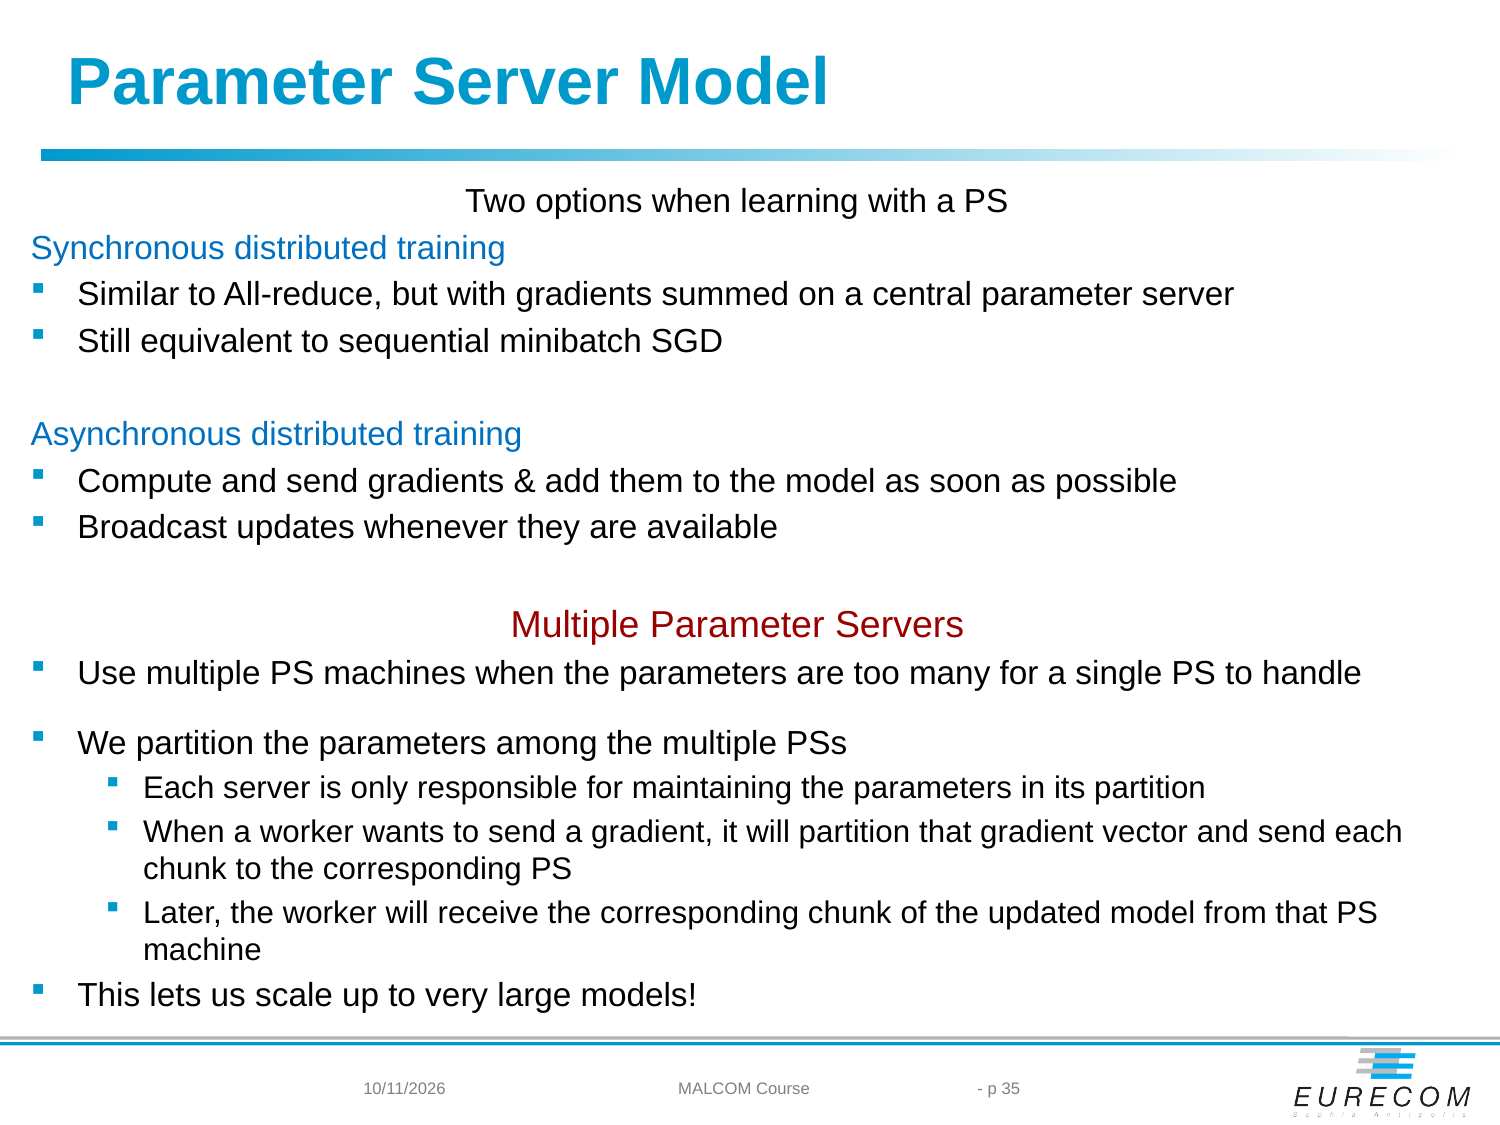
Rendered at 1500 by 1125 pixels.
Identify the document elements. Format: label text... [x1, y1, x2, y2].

footer MALCOM Course [537, 1070, 951, 1103]
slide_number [348, 1070, 526, 1103]
text_box Two options when learning with a PS Synchronous distributed training Similar to All-reduce, but with gradients summed on a central parameter server Still equivalent to sequential minibatch SGD Asynchronous distributed training Compute and send gradients & add them to the model as soon as possible Broadcast updates whenever they are available Multiple Parameter Servers Use multiple PS machines when the parameters are too many for a single PS to handle We partition the parameters among the multiple PSs Each server is only responsible for maintaining the parameters in its partition When a worker wants to send a gradient, it will partition that gradient vector and send each chunk to the corresponding PS Later, the worker will receive the corresponding chunk of the updated model from that PS machine This lets us scale up to very large models! [0, 125, 1459, 232]
picture [1293, 1048, 1477, 1118]
slide_number - p 35 [962, 1070, 1081, 1103]
text_box Parameter Server Model [53, 31, 1459, 138]
